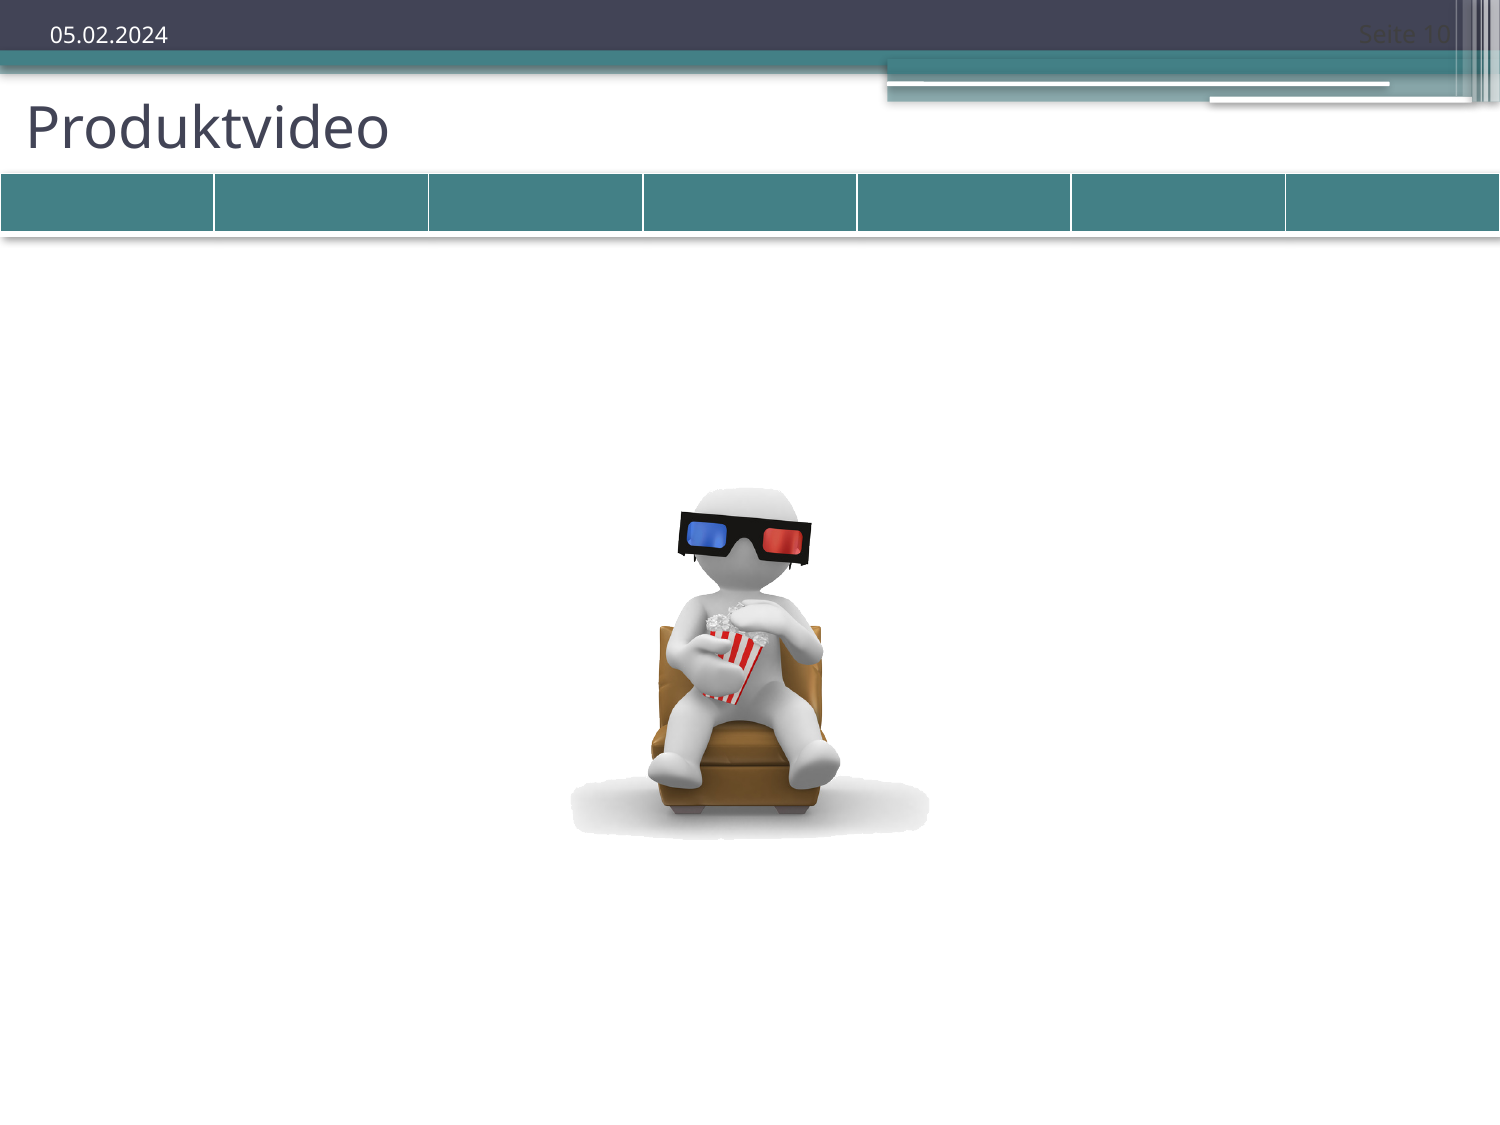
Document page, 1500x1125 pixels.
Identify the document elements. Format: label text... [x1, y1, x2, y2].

table_header [215, 174, 428, 231]
table_header [858, 174, 1070, 231]
table_header [429, 174, 642, 231]
table_header [1072, 174, 1285, 231]
picture [536, 444, 964, 871]
text_box 05.02.2024 [10, 0, 183, 56]
table_header [1, 174, 213, 231]
table_header [644, 174, 856, 231]
slide_number Seite 10 [1175, 0, 1466, 61]
text_box Produktvideo [10, 78, 1361, 173]
table_header [1286, 174, 1499, 231]
